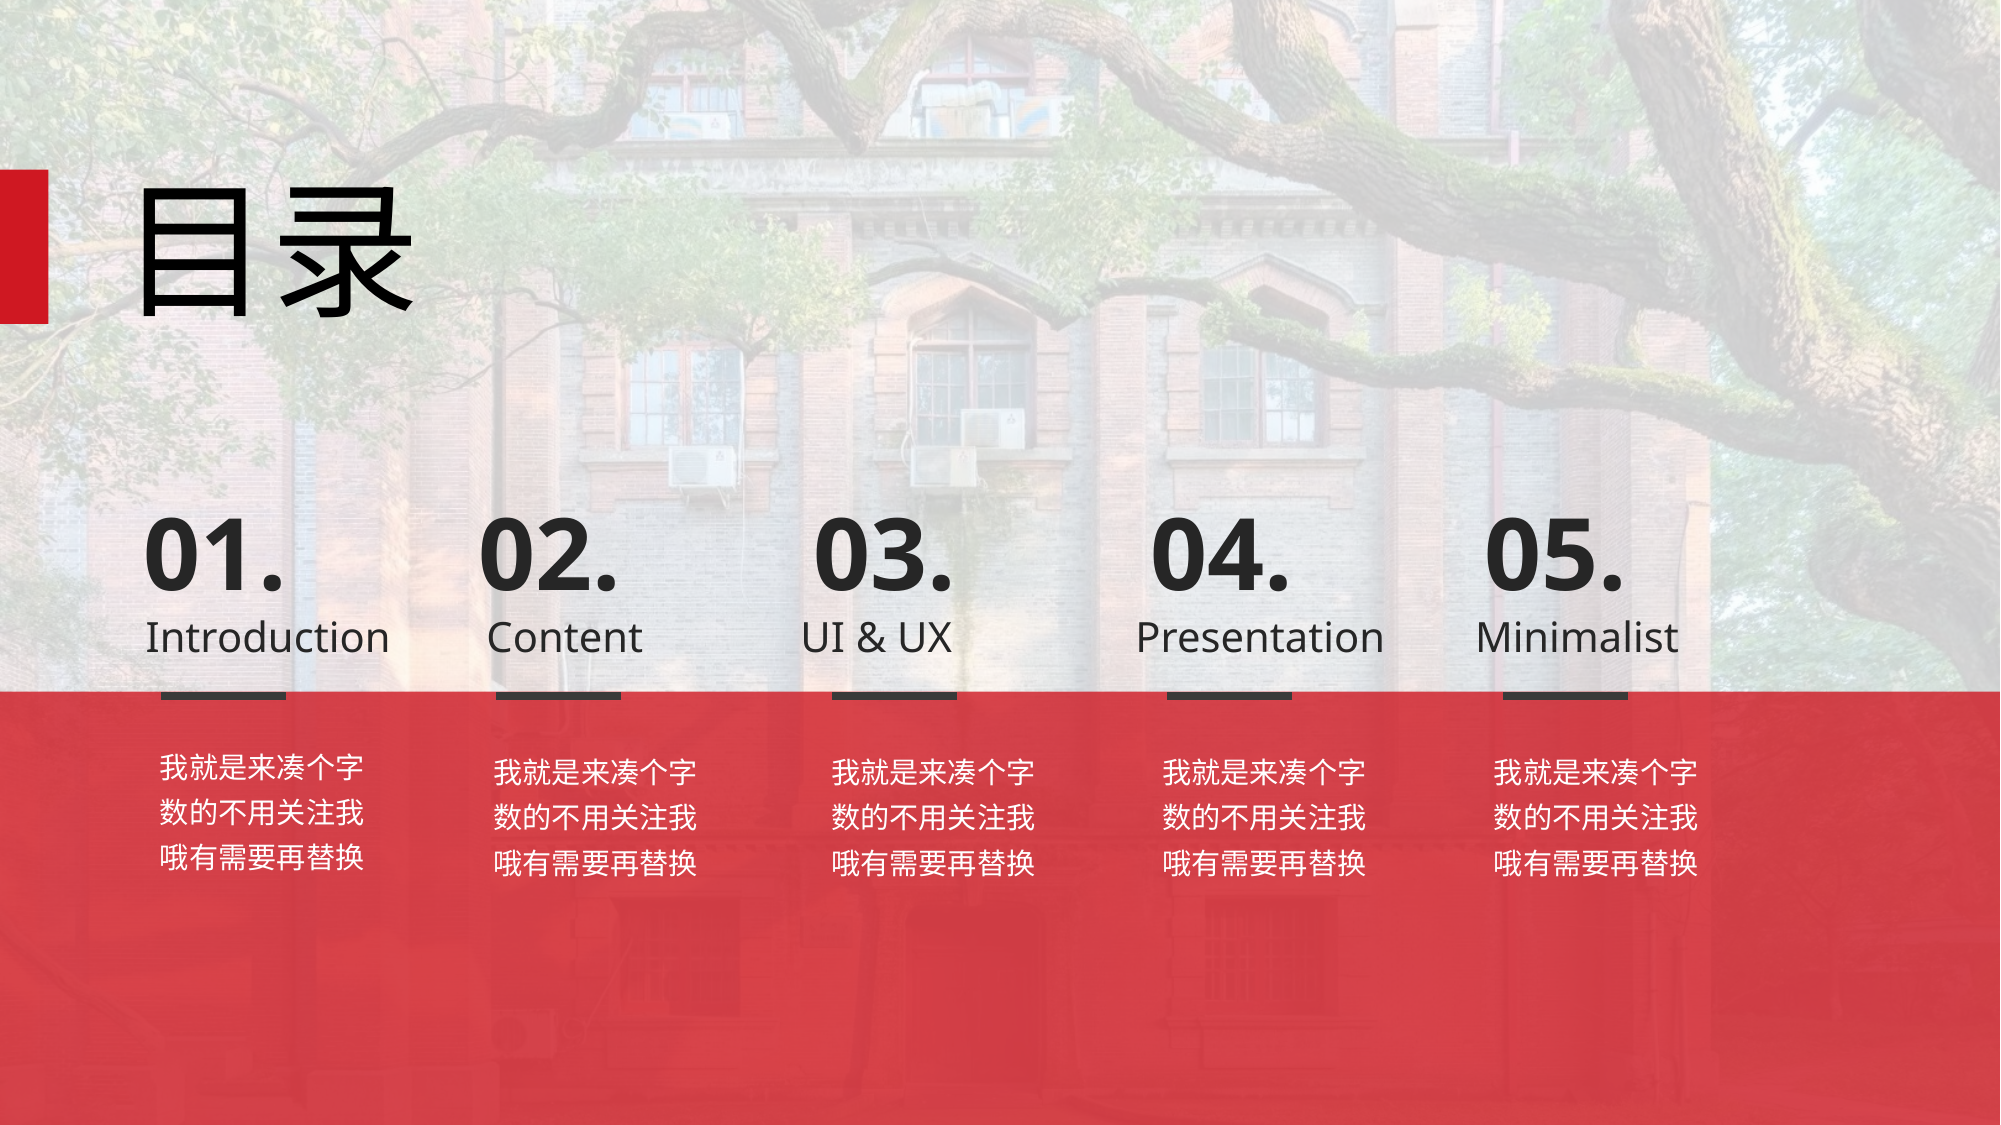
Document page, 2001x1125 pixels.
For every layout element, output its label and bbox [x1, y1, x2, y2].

text_box [161, 506, 390, 670]
picture [0, 0, 2000, 1125]
text_box [496, 506, 649, 670]
text_box [1502, 506, 1667, 671]
text_box [830, 506, 953, 671]
text_box [1168, 506, 1367, 671]
